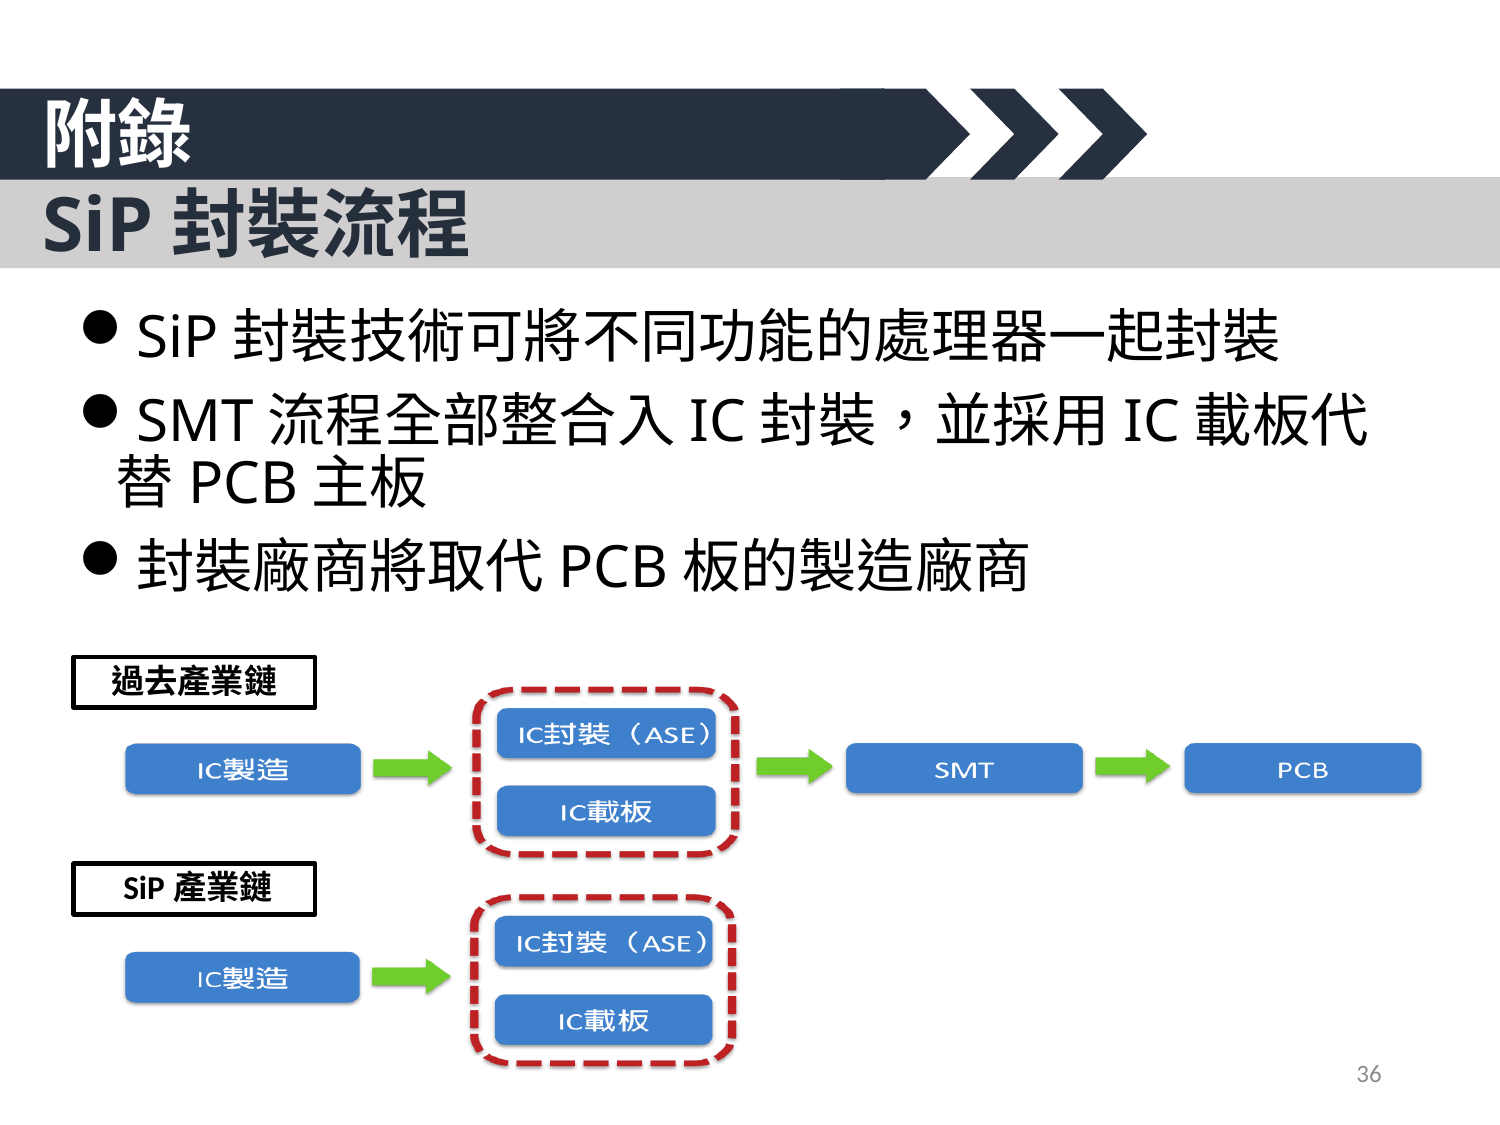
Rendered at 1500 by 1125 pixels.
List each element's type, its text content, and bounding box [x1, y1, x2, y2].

text_box SiP封裝流程 [27, 169, 1475, 274]
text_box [73, 657, 1427, 1073]
text_box 附錄 [27, 79, 909, 169]
slide_number 36 [1059, 1073, 1397, 1103]
list SiP封裝技術可將不同功能的處理器一起封裝 SMT流程全部整合入IC封裝，並採用IC載板代替PCB主板 封裝廠商將取代PCB板的製造廠商 [63, 299, 1439, 1014]
